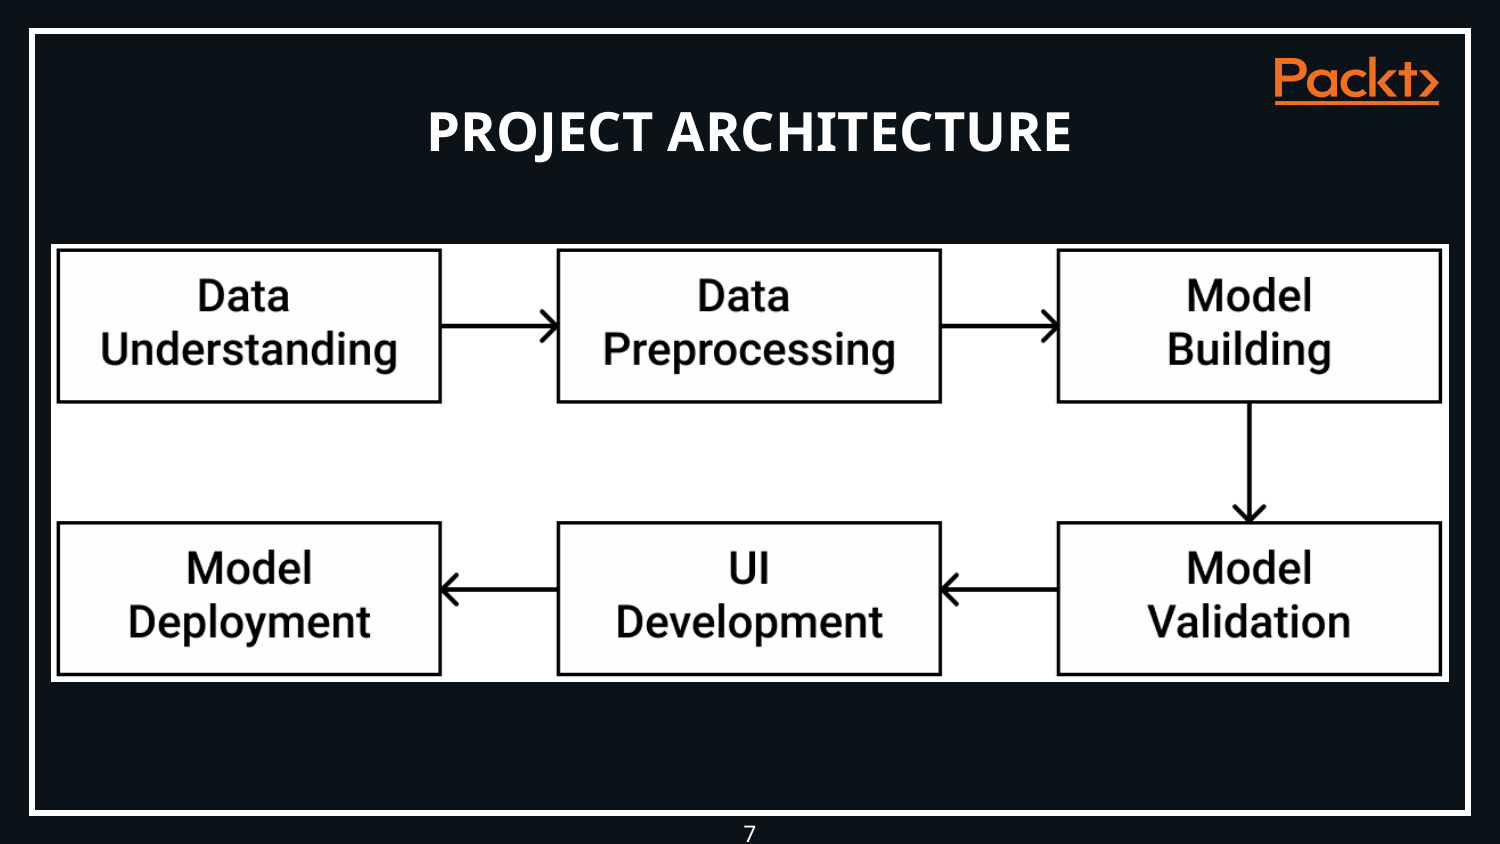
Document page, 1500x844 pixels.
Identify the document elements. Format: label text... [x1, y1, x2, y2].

picture [51, 244, 1449, 682]
picture [1273, 55, 1442, 107]
title PROJECT ARCHITECTURE [128, 70, 1372, 189]
slide_number 7 [0, 804, 1500, 840]
